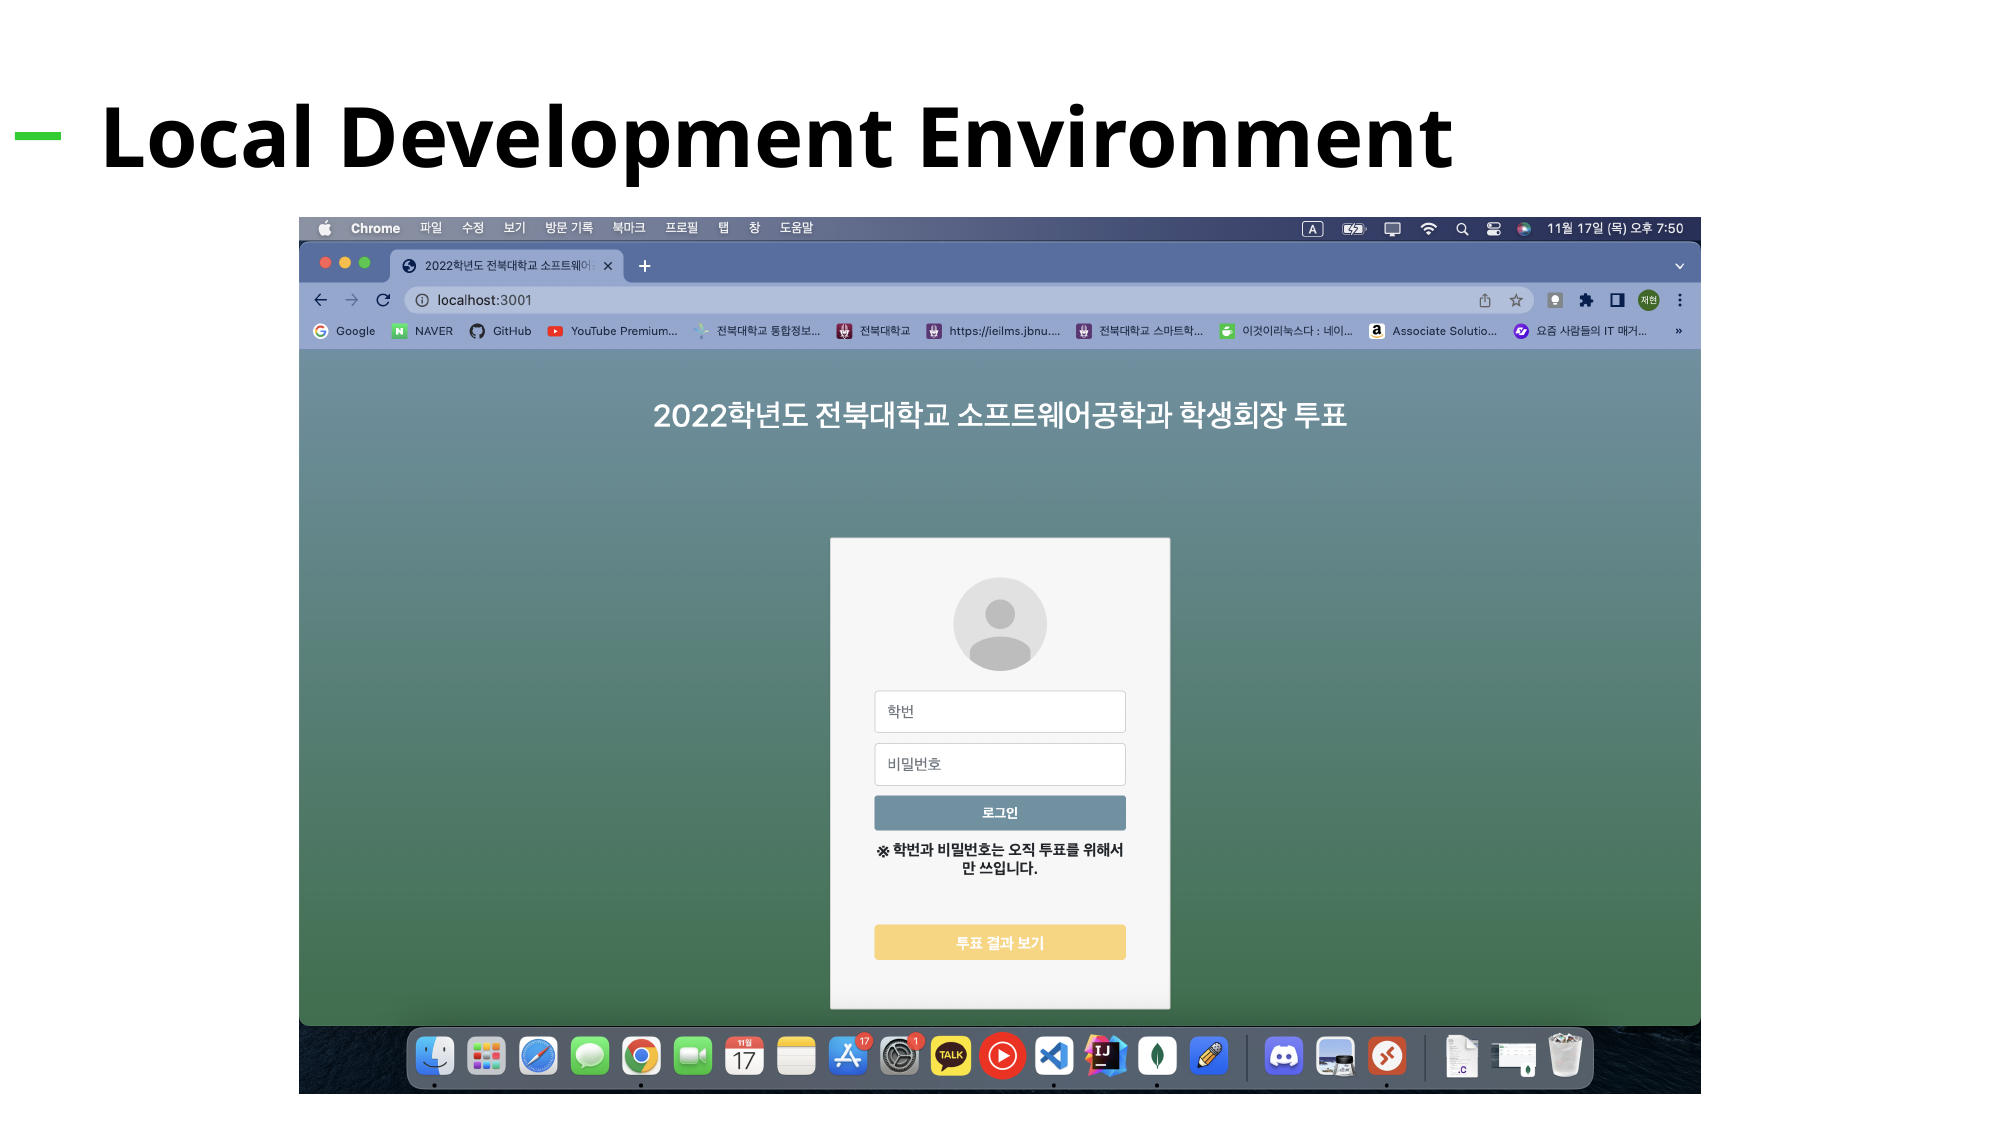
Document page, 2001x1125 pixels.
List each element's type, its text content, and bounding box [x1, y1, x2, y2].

text_box [14, 131, 62, 141]
title Local Development Environment [84, 31, 1810, 249]
picture [299, 217, 1701, 1094]
